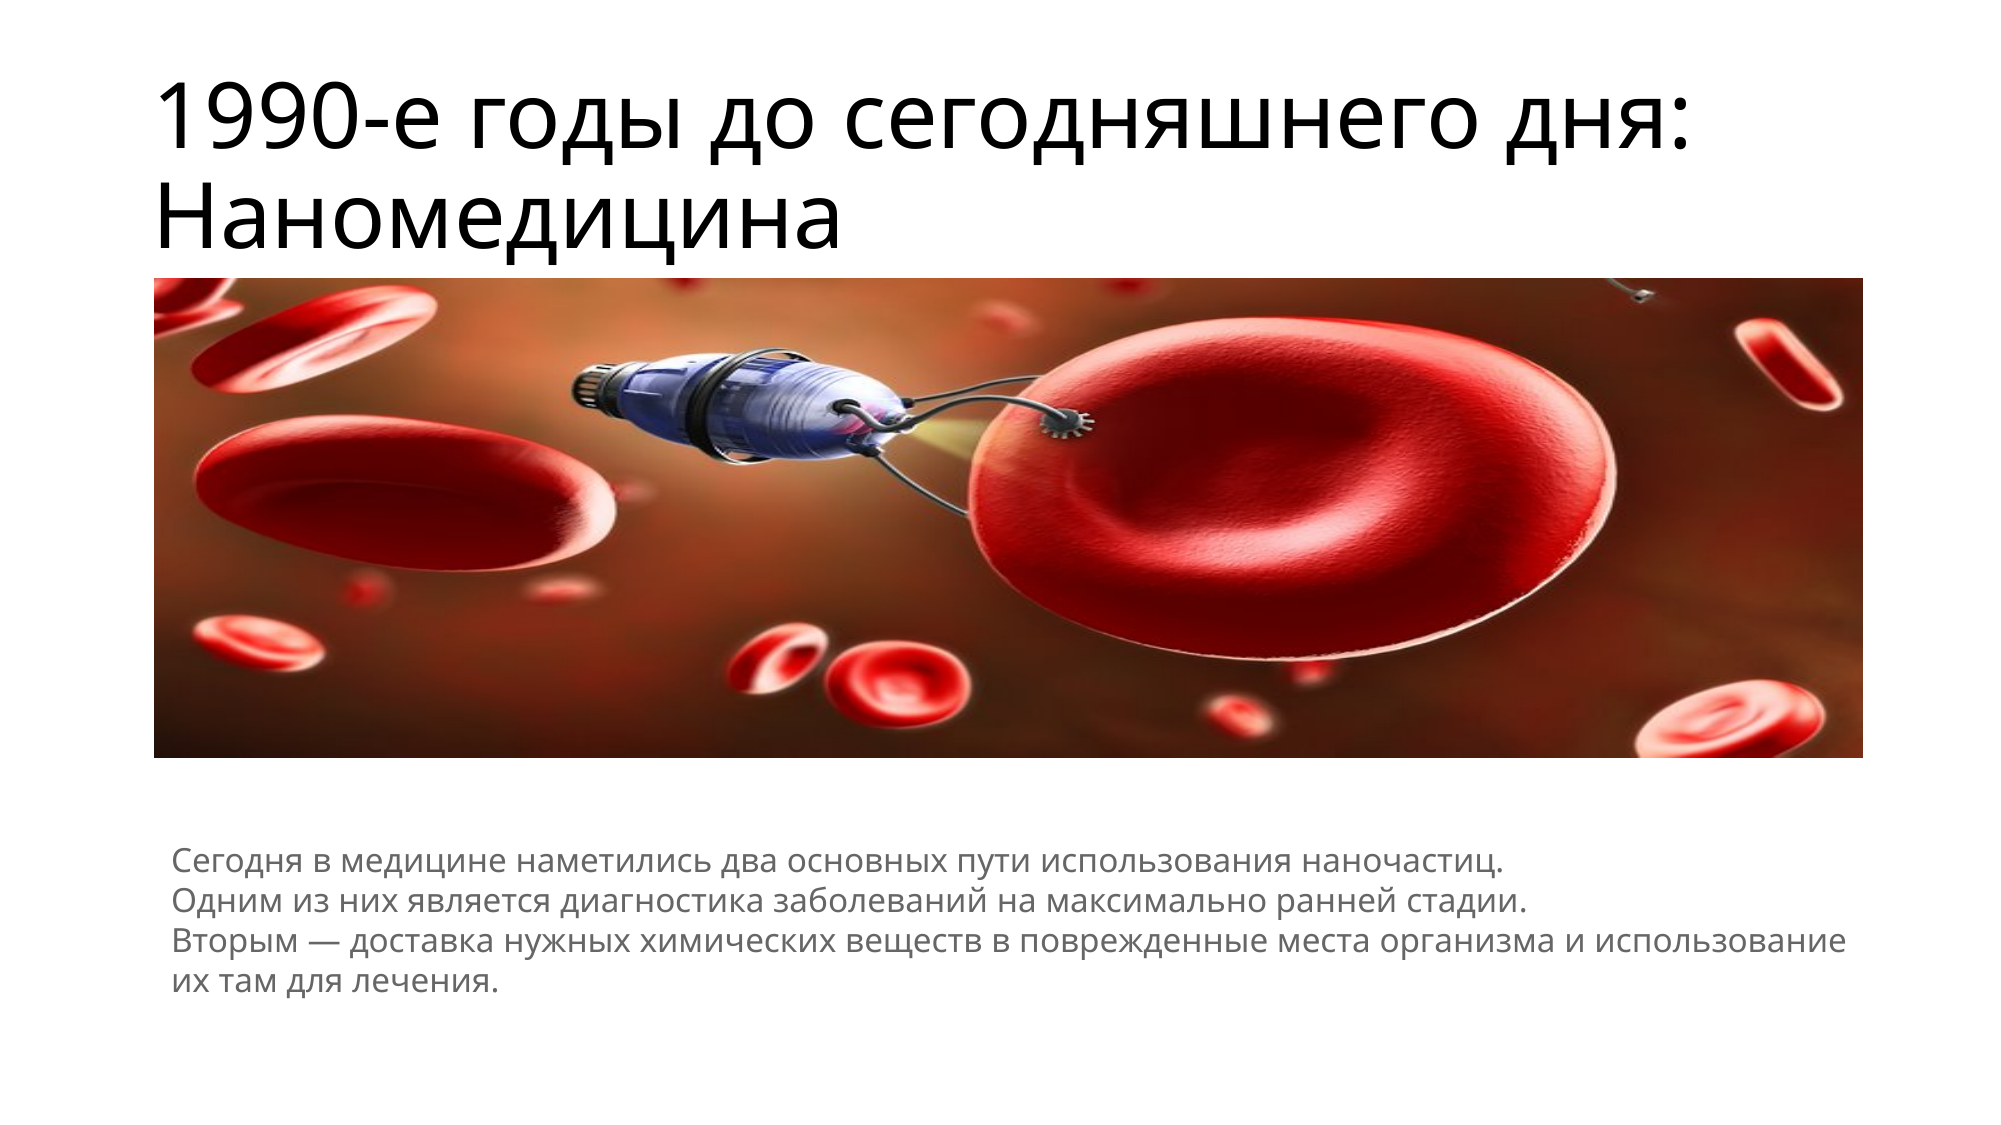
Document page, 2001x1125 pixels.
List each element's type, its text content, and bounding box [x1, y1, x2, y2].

picture [154, 278, 1863, 758]
text_box Сегодня в медицине наметились два основных пути использования наночастиц. Одним из них является диагностика заболеваний на максимально ранней стадии. Вторым — доставка нужных химических веществ в поврежденные места организма и использование их там для лечения. [156, 831, 1882, 1007]
title 1990-е годы до сегодняшнего дня: Наномедицина [137, 59, 1863, 278]
